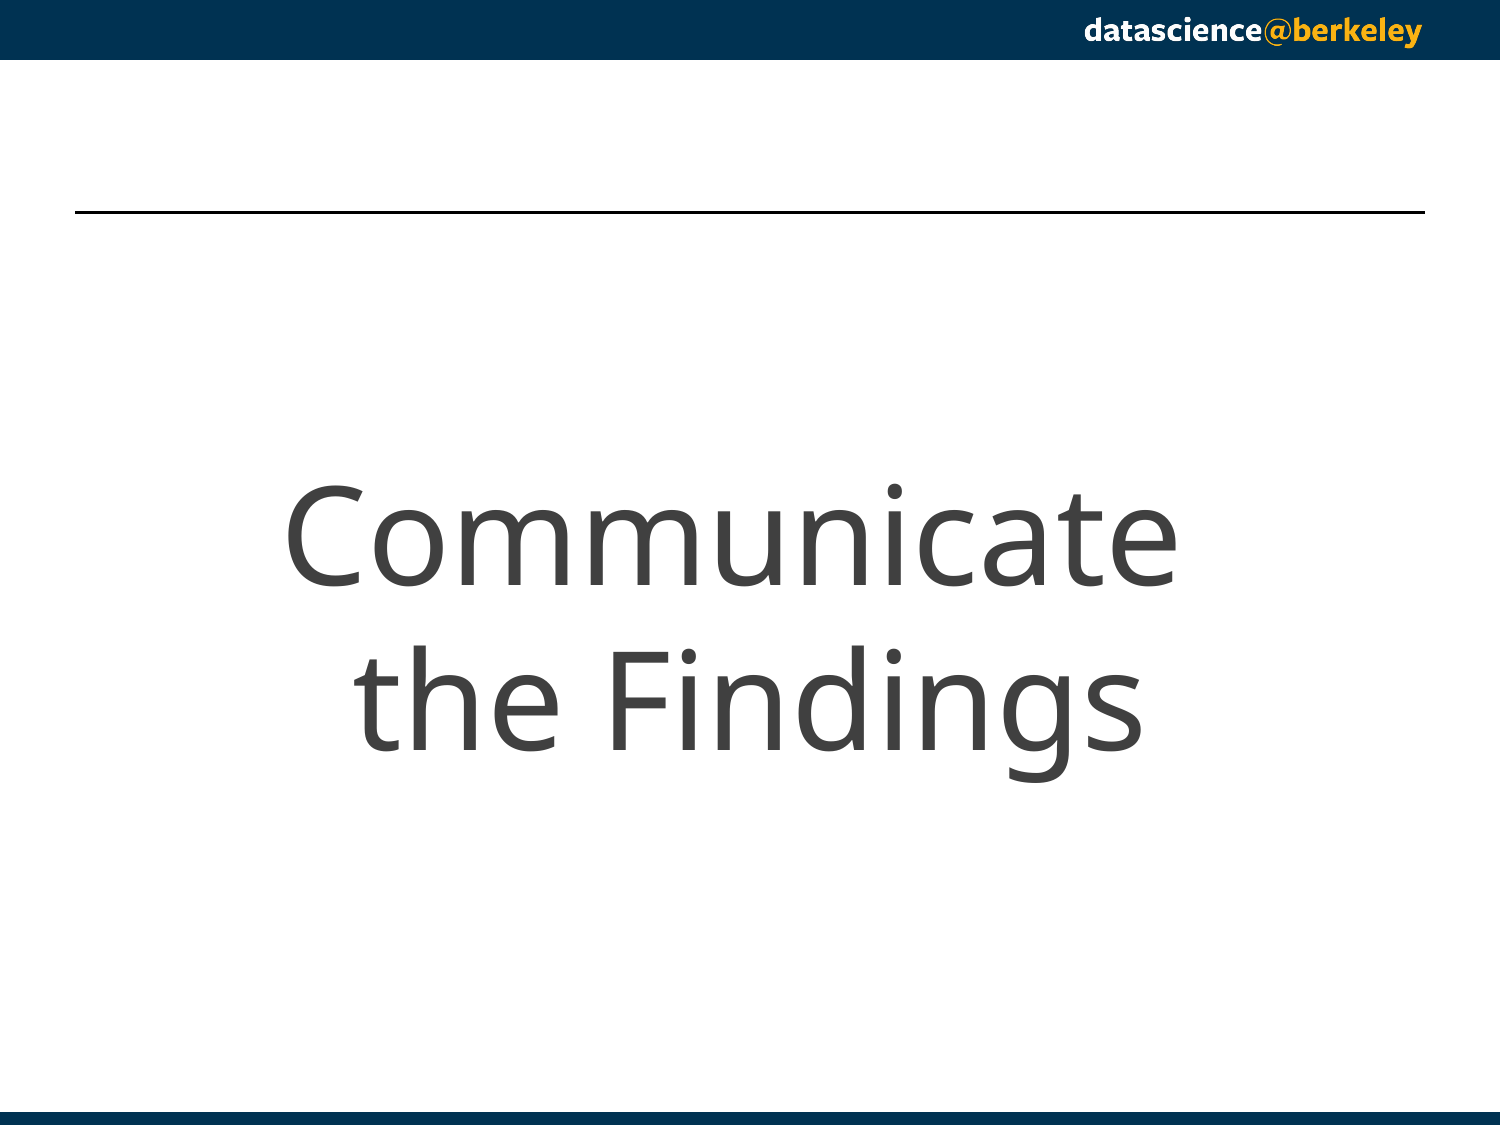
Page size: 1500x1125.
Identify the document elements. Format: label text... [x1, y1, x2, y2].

picture [1079, 10, 1431, 52]
text_box [24, 345, 1500, 1088]
text_box Communicate the Findings [0, 199, 1500, 943]
